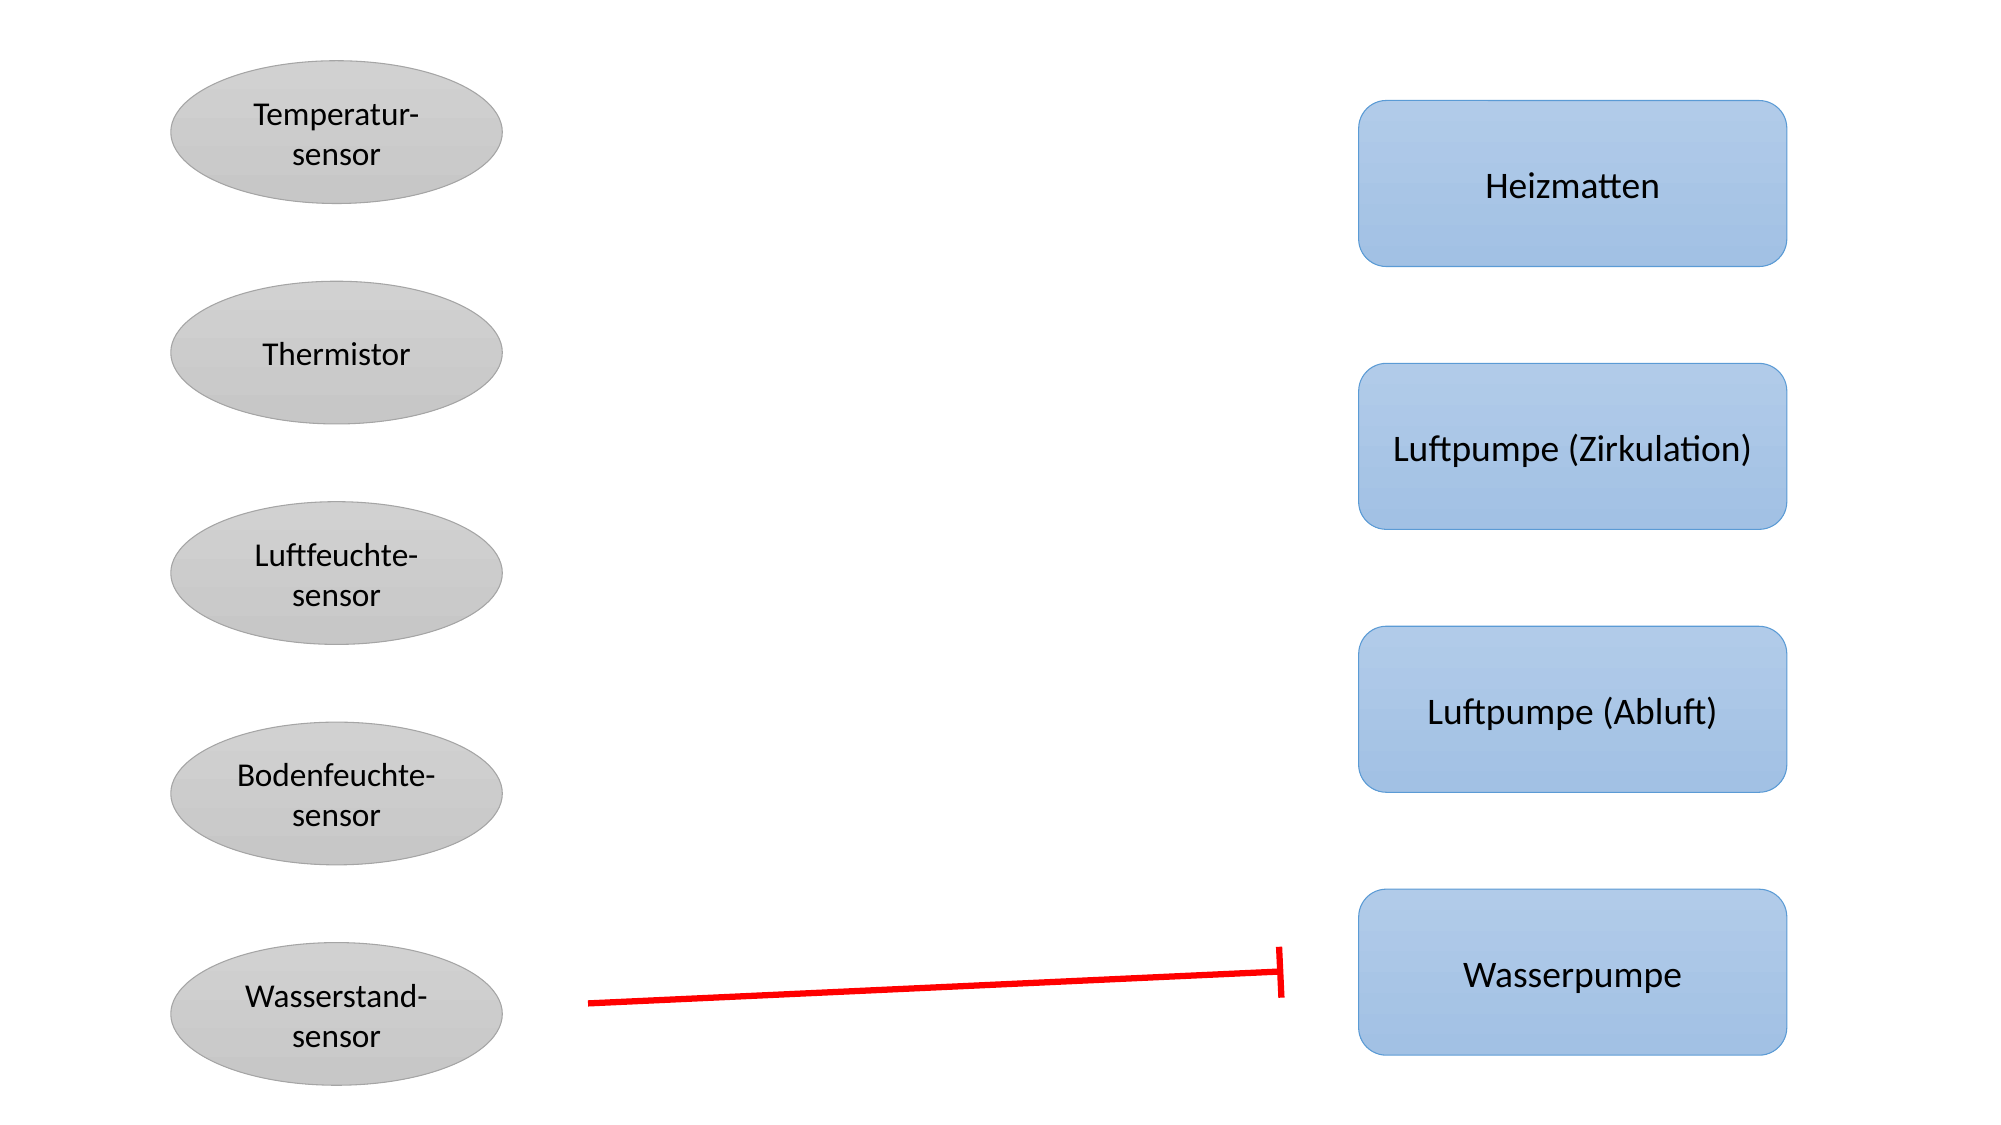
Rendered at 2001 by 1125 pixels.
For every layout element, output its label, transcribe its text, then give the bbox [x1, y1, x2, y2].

text_box Luftpumpe (Zirkulation) [1358, 362, 1788, 530]
text_box Temperatur-sensor [170, 60, 503, 205]
text_box Wasserstand-sensor [170, 942, 503, 1086]
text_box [587, 962, 1281, 1014]
text_box Bodenfeuchte-sensor [170, 721, 503, 866]
text_box Luftpumpe (Abluft) [1358, 625, 1788, 793]
text_box Thermistor [170, 280, 503, 425]
text_box Luftfeuchte-sensor [170, 501, 503, 645]
text_box Heizmatten [1358, 99, 1788, 268]
text_box Wasserpumpe [1358, 888, 1788, 1056]
